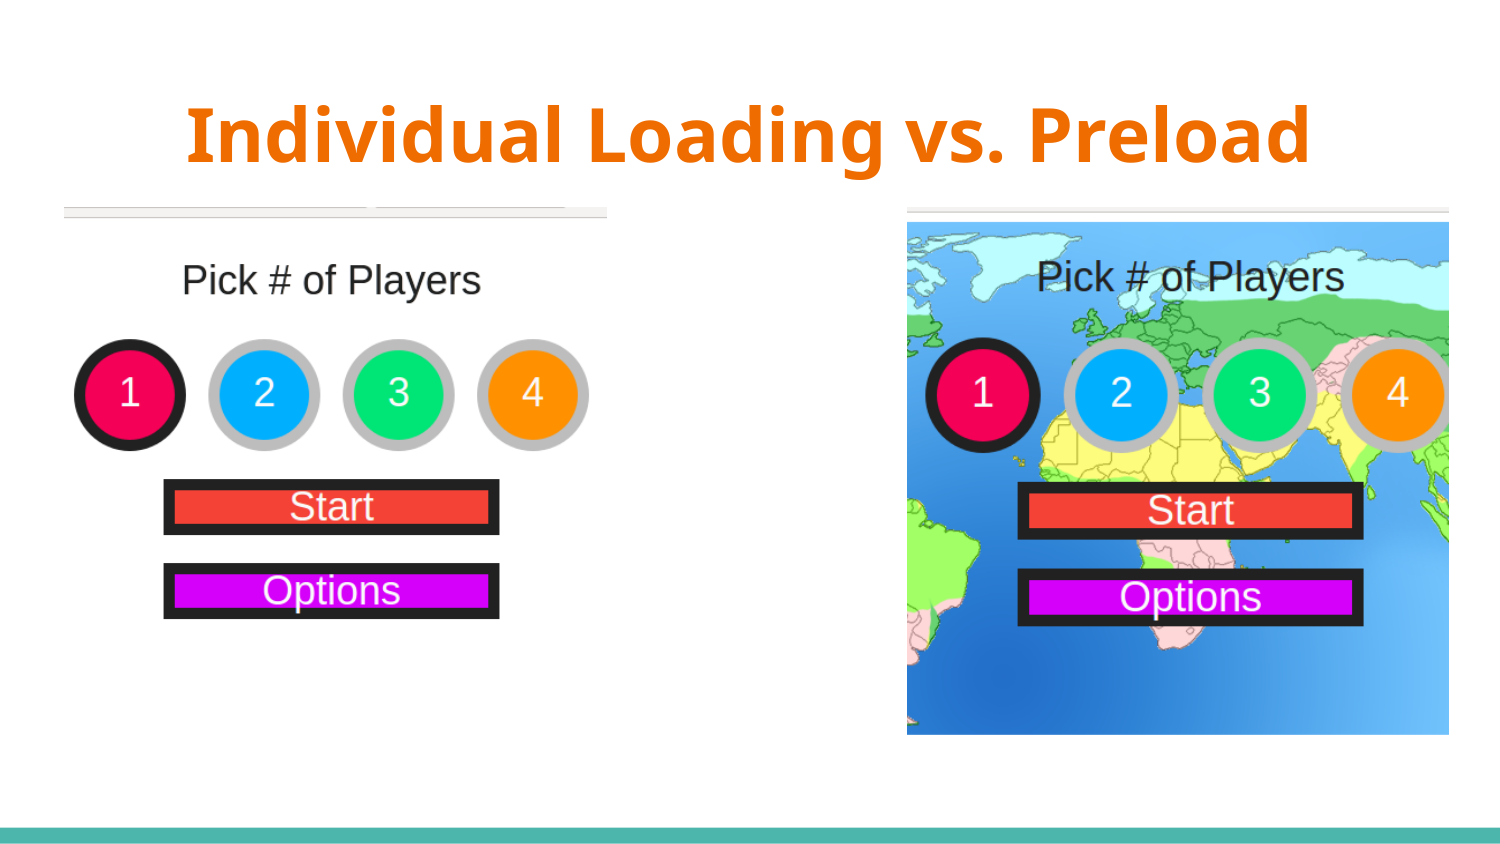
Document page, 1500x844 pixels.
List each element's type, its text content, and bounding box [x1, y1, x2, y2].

title Individual Loading vs. Preload [51, 72, 1449, 189]
picture [906, 207, 1450, 750]
picture [64, 207, 607, 749]
